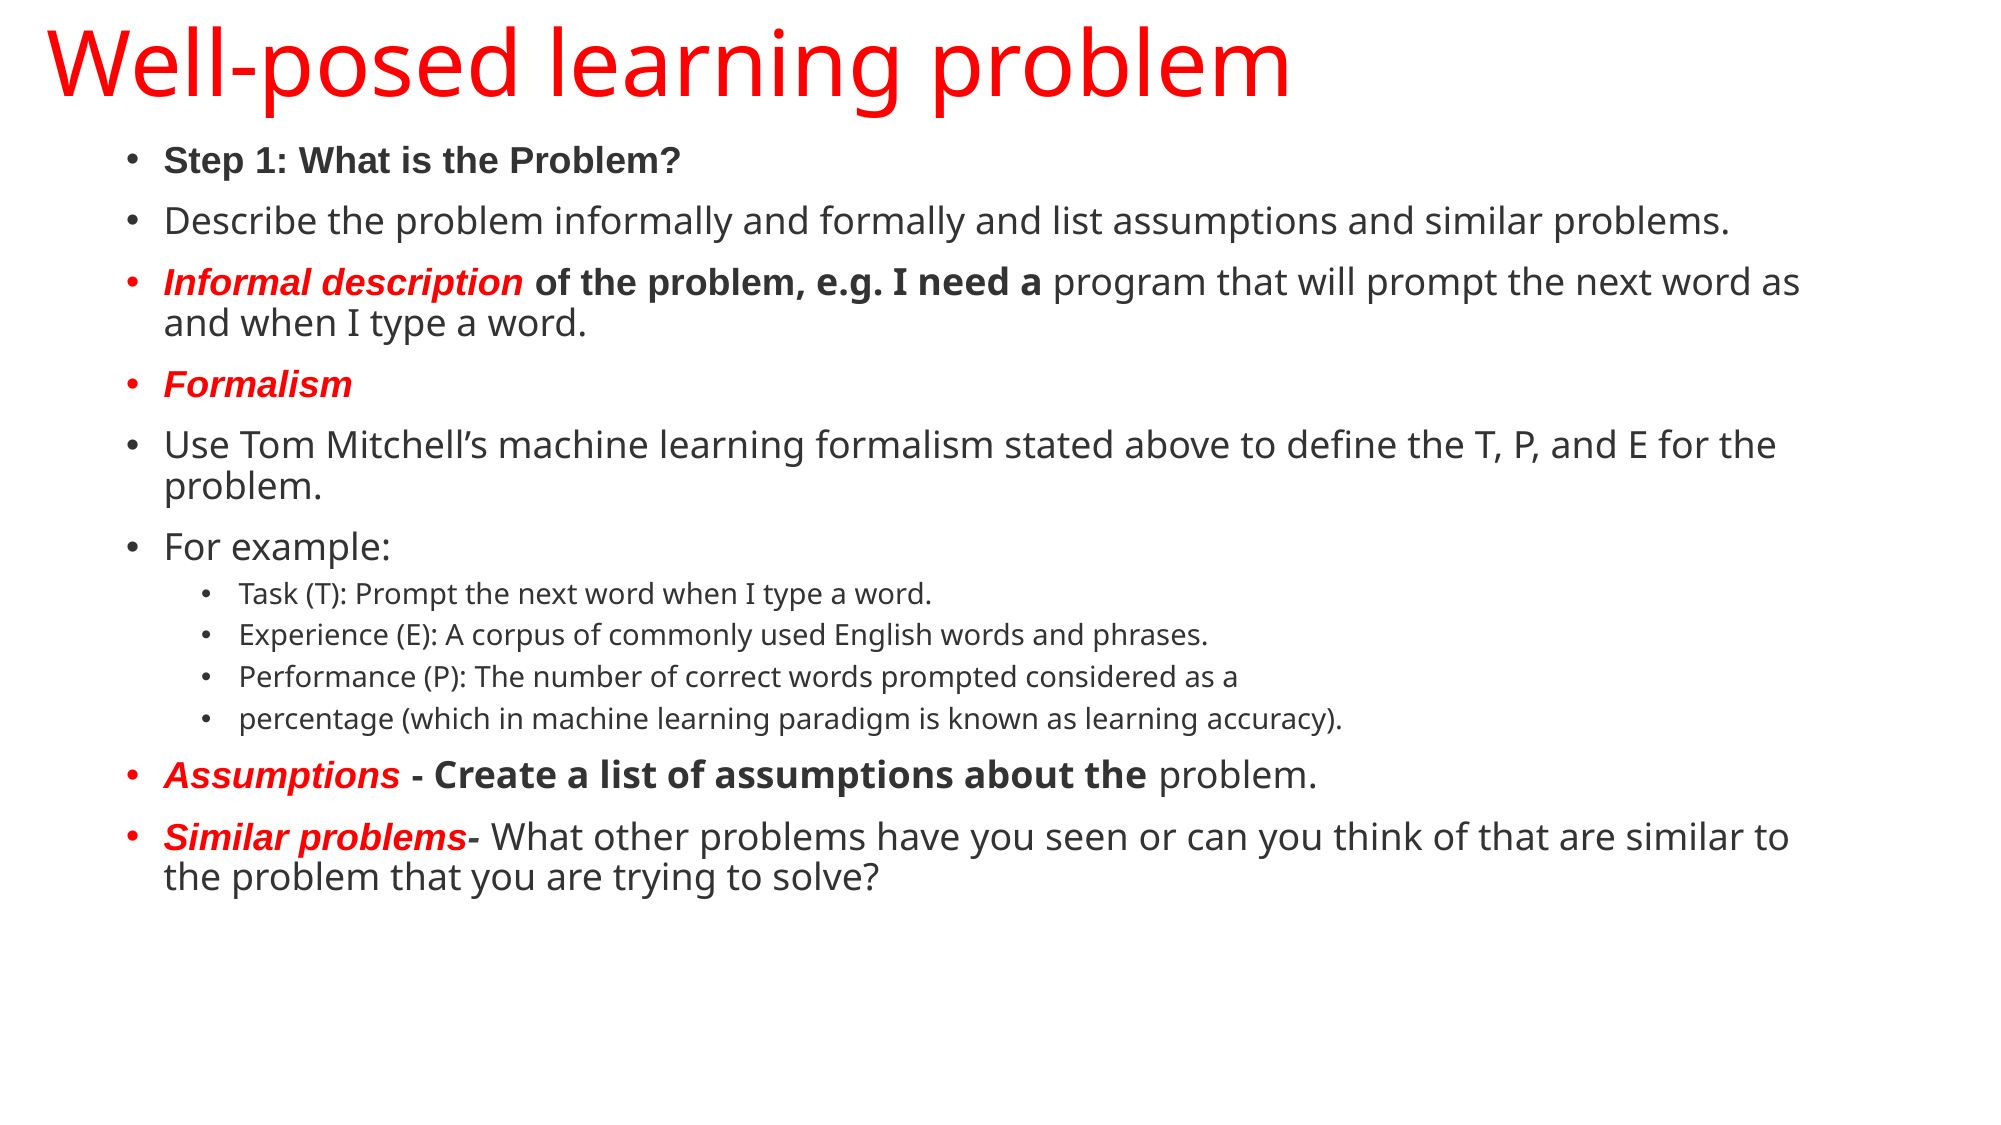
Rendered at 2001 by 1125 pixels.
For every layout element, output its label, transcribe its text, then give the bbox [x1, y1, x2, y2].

list Step 1: What is the Problem? Describe the problem informally and formally and list assumptions and similar problems. Informal description of the problem, e.g. I need a program that will prompt the next word as and when I type a word. Formalism Use Tom Mitchell’s machine learning formalism stated above to define the T, P, and E for the problem. For example: Task (T): Prompt the next word when I type a word. Experience (E): A corpus of commonly used English words and phrases. Performance (P): The number of correct words prompted considered as a percentage (which in machine learning paradigm is known as learning accuracy). Assumptions - Create a list of assumptions about the problem. Similar problems- What other problems have you seen or can you think of that are similar to the problem that you are trying to solve? [111, 133, 1836, 847]
title Well-posed learning problem [31, 0, 1757, 134]
